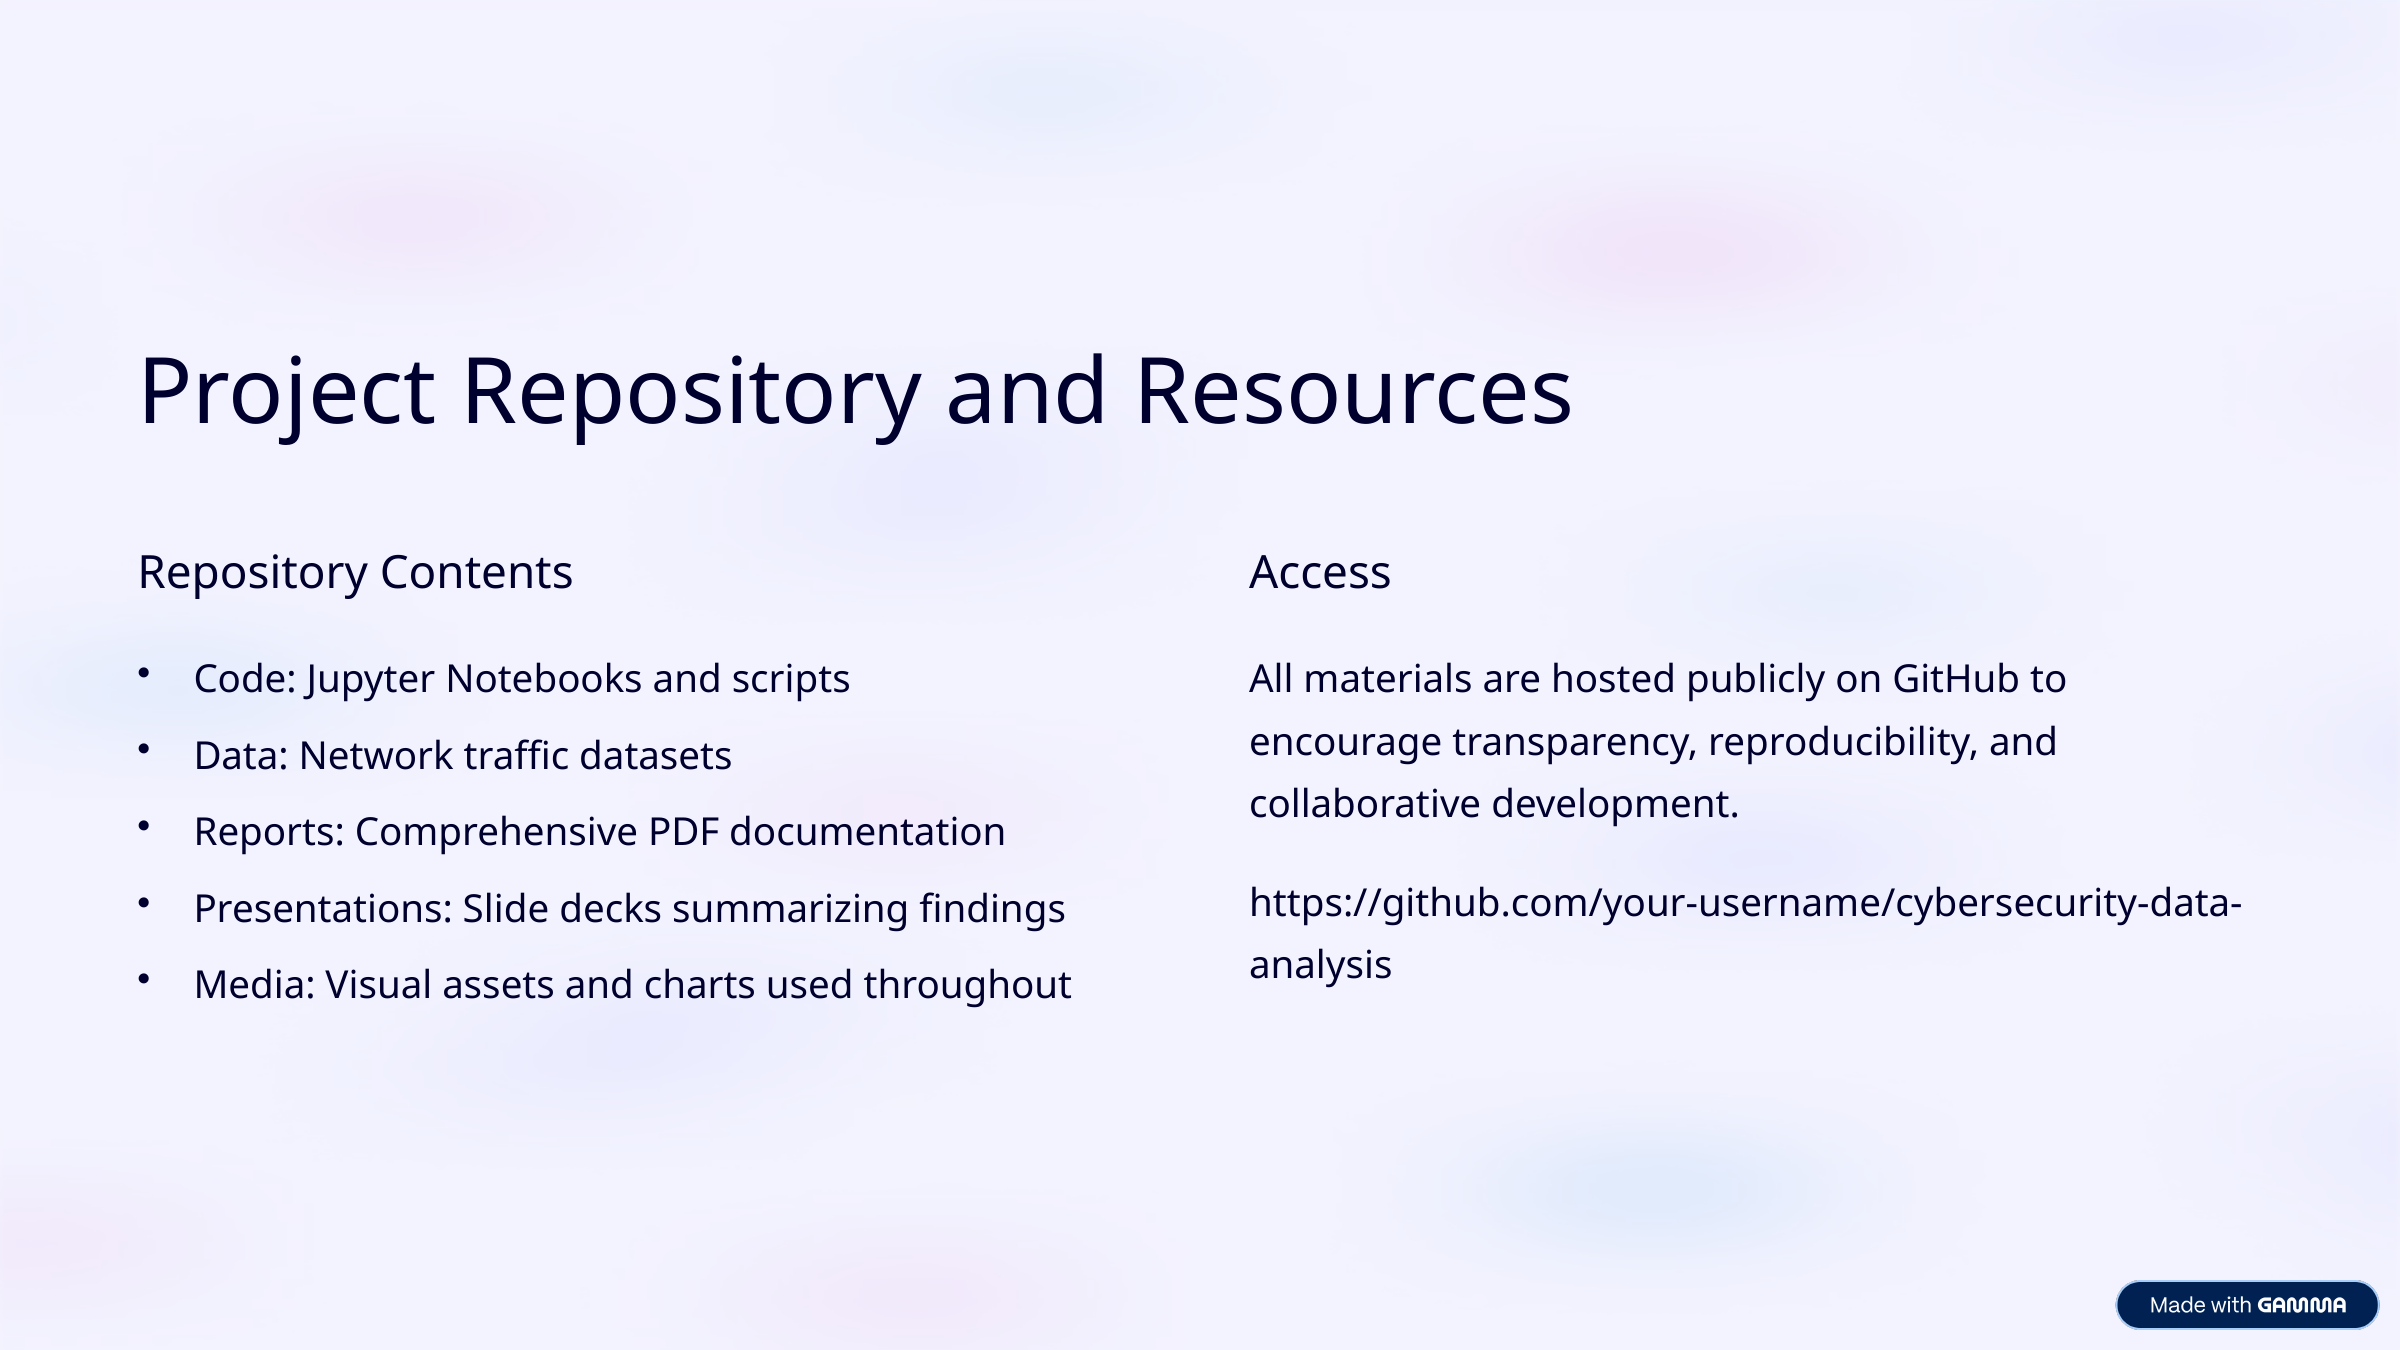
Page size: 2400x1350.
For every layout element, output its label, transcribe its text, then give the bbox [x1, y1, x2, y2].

text_box Repository Contents [137, 540, 600, 599]
text_box Media: Visual assets and charts used throughout [137, 944, 1152, 1007]
text_box https://github.com/your-username/cybersecurity-data-analysis [1249, 861, 2264, 988]
text_box Data: Network traffic datasets [137, 714, 1152, 778]
text_box Project Repository and Resources [137, 327, 1549, 443]
text_box Presentations: Slide decks summarizing findings [137, 867, 1152, 931]
text_box All materials are hosted publicly on GitHub to encourage transparency, reproducibility, and collaborative development. [1249, 637, 2264, 827]
text_box Access [1249, 540, 1712, 599]
picture [2106, 1271, 2389, 1339]
text_box Reports: Comprehensive PDF documentation [137, 790, 1152, 854]
text_box Code: Jupyter Notebooks and scripts [137, 637, 1152, 701]
